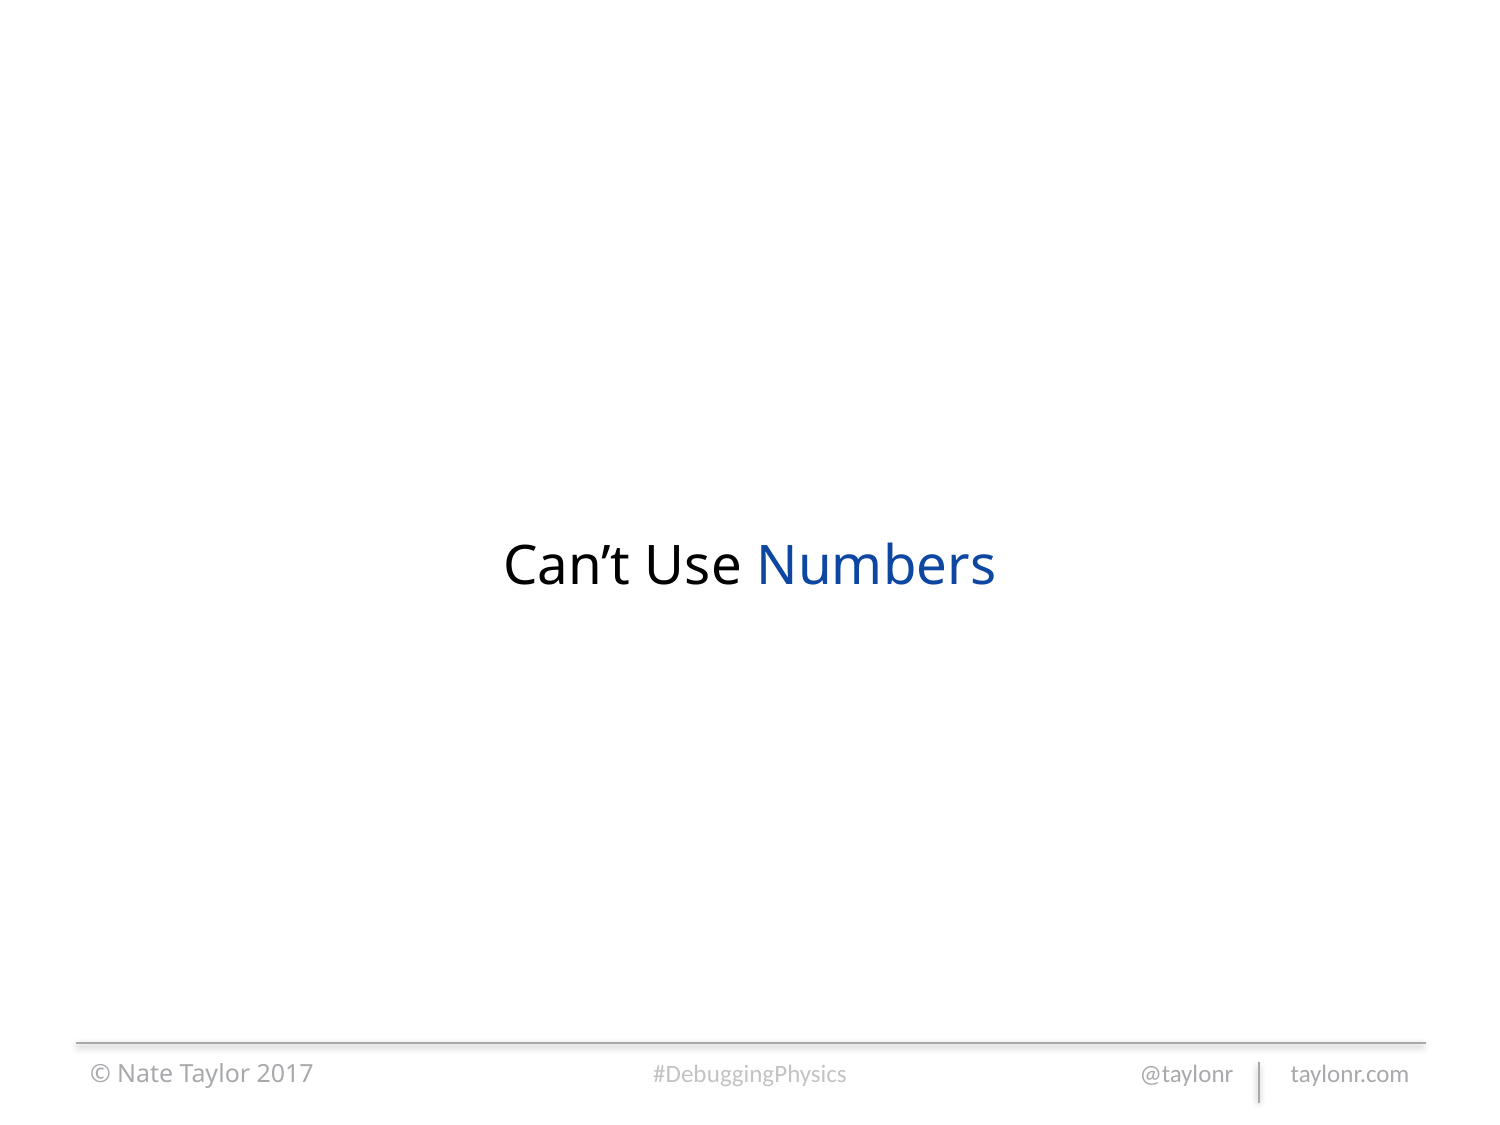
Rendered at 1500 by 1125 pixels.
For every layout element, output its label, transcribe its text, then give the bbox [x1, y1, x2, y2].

footer #DebuggingPhysics [496, 1042, 1004, 1103]
slide_number © Nate Taylor 2017 [75, 1042, 425, 1103]
slide_number @taylonr taylonr.com [1074, 1042, 1425, 1103]
title Can’t Use Numbers [75, 521, 1425, 604]
